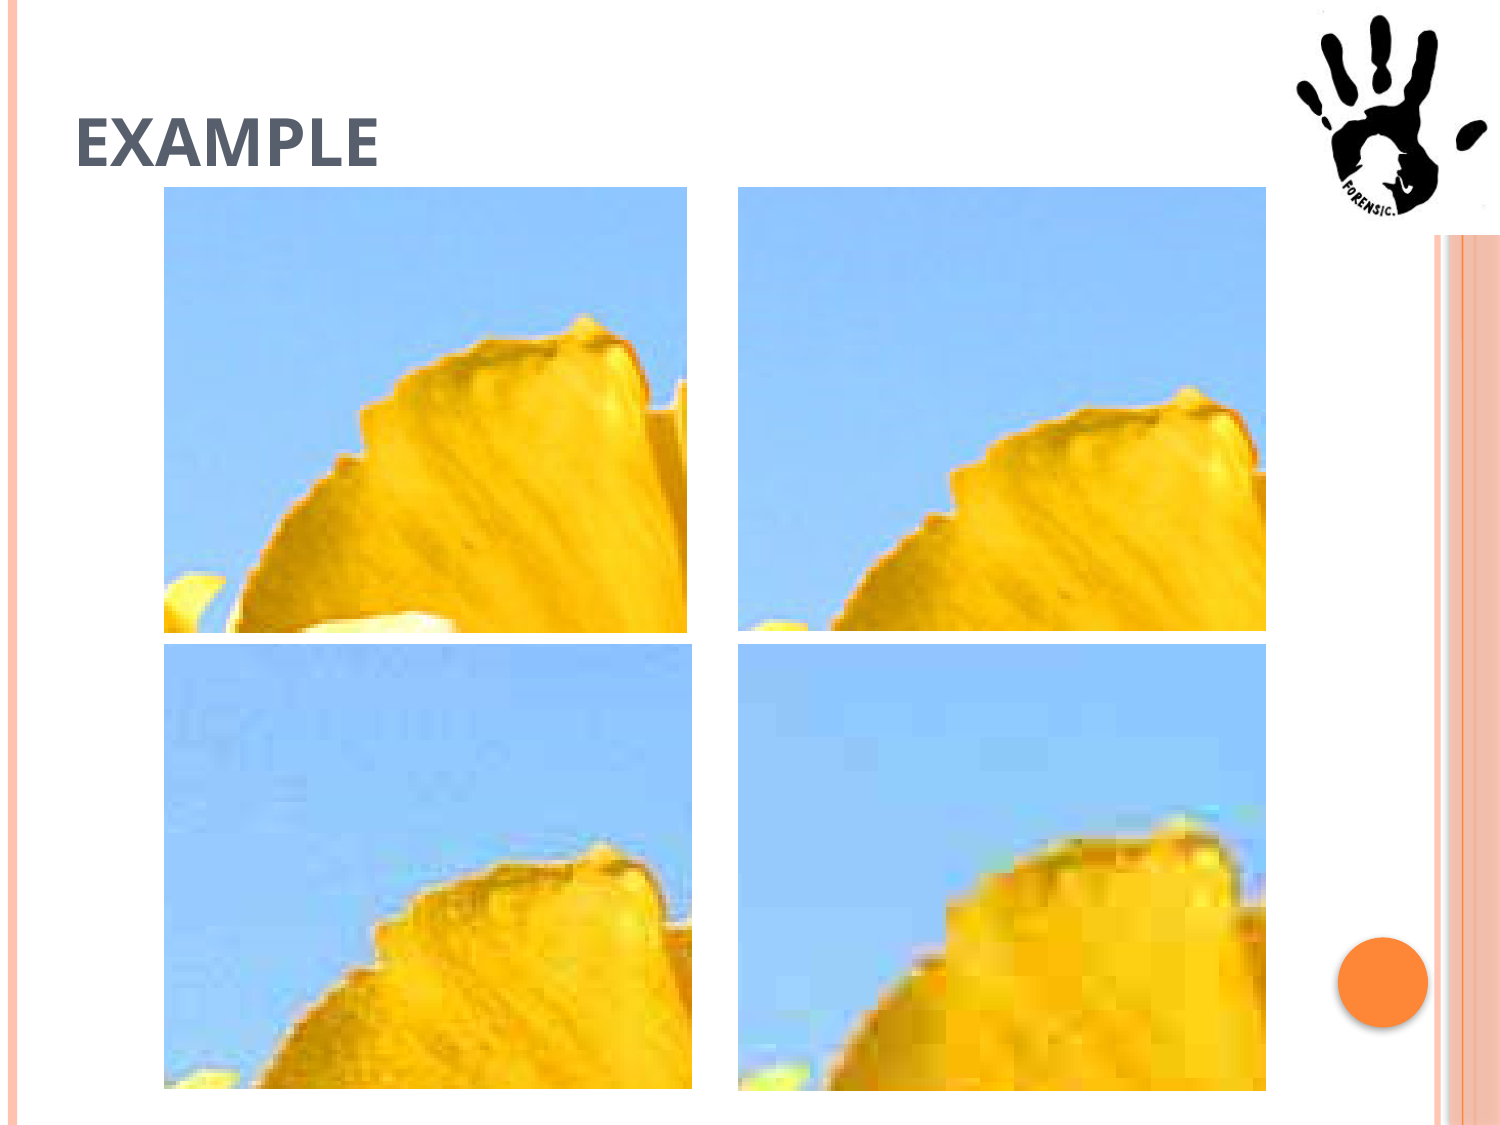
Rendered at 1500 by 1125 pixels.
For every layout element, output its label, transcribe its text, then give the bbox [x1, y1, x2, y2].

title Example [58, 0, 1284, 188]
picture [163, 643, 692, 1089]
picture [737, 643, 1267, 1092]
picture [163, 186, 687, 634]
picture [737, 186, 1267, 632]
picture [1289, 0, 1500, 235]
